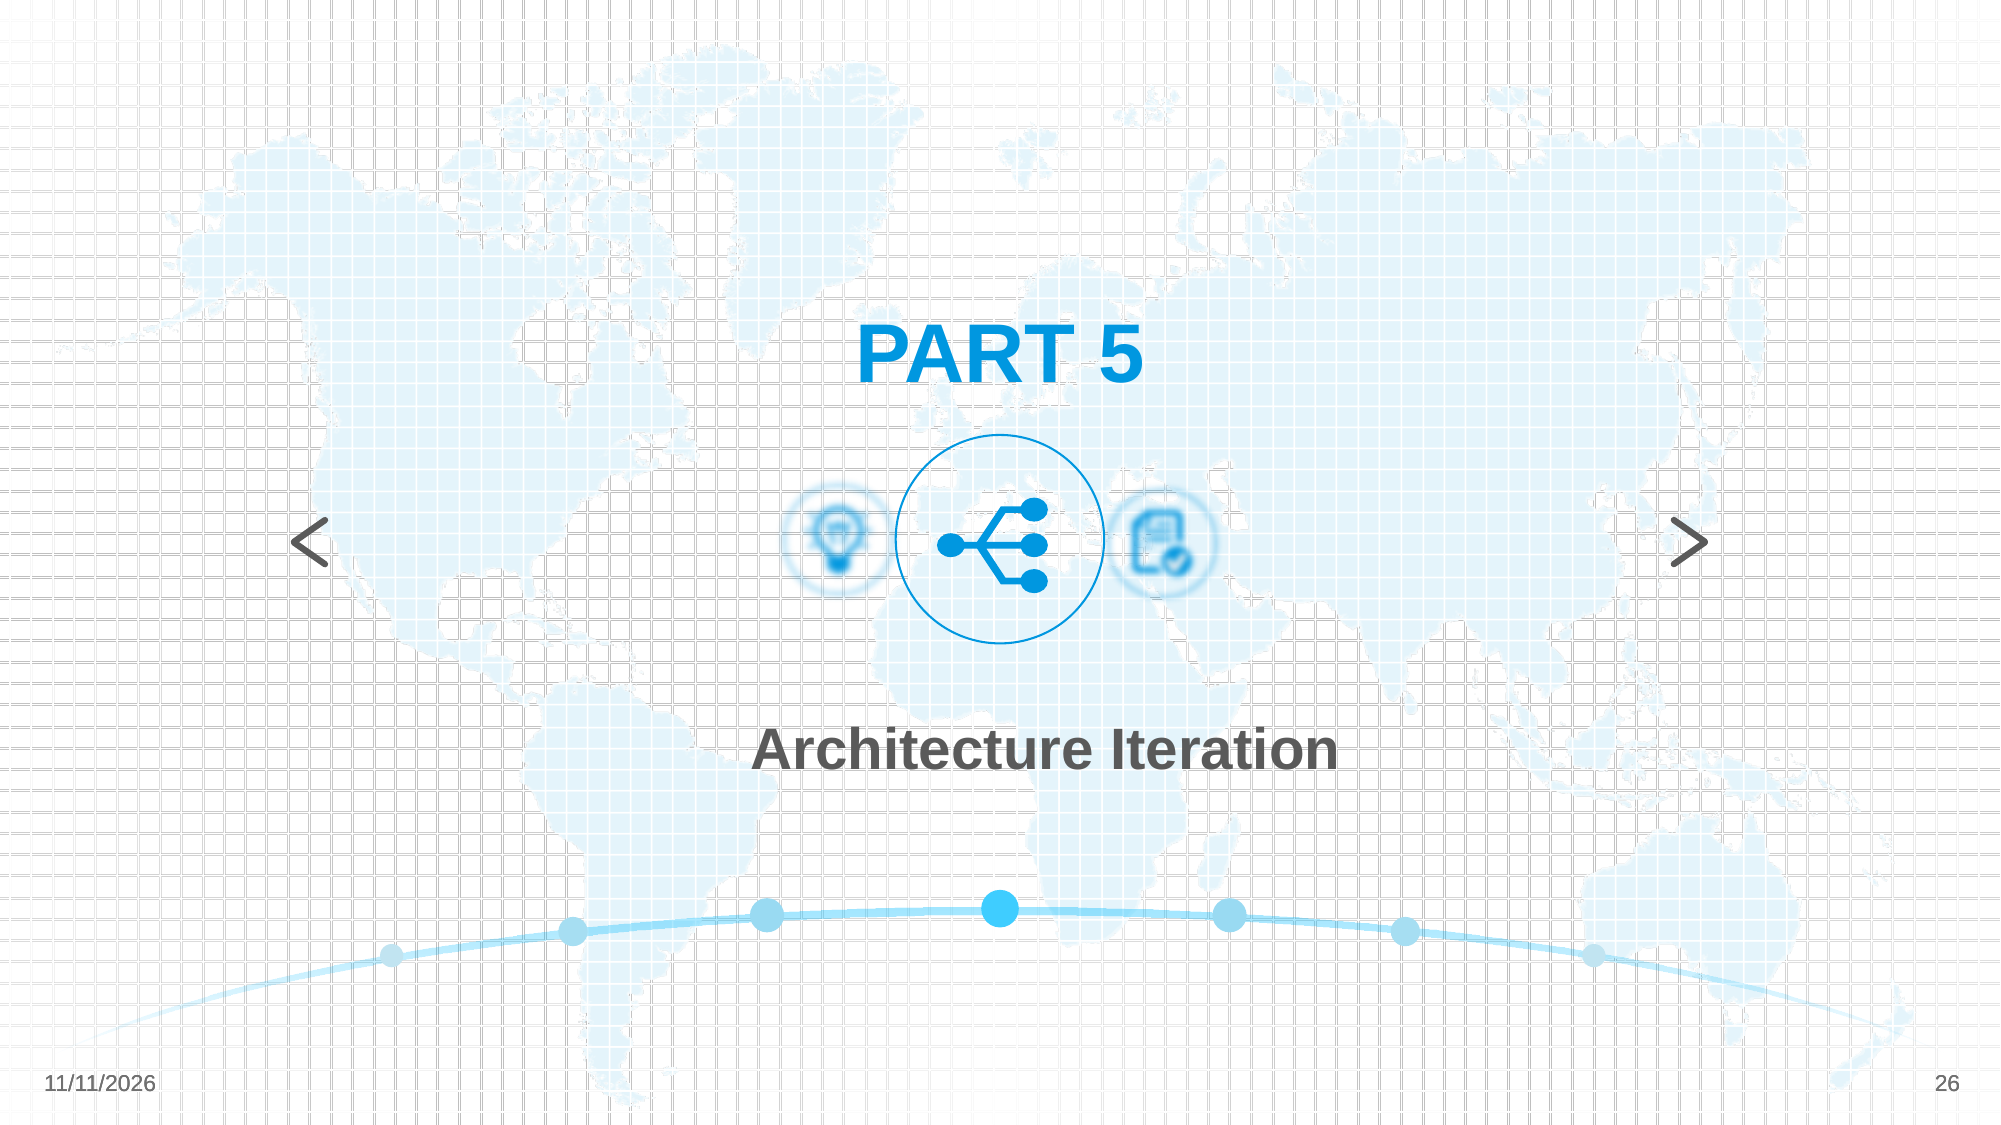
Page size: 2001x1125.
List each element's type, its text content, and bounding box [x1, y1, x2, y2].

text_box [921, 433, 1092, 645]
text_box [289, 515, 330, 569]
text_box PART 5 [840, 256, 1160, 407]
text_box [936, 497, 1048, 594]
text_box 26 [1920, 1060, 2000, 1104]
picture [0, 0, 2001, 1125]
text_box 2021/4/14 [29, 1060, 257, 1106]
text_box Architecture Iteration [735, 703, 1356, 789]
text_box [1669, 515, 1710, 569]
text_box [52, 889, 1948, 1054]
